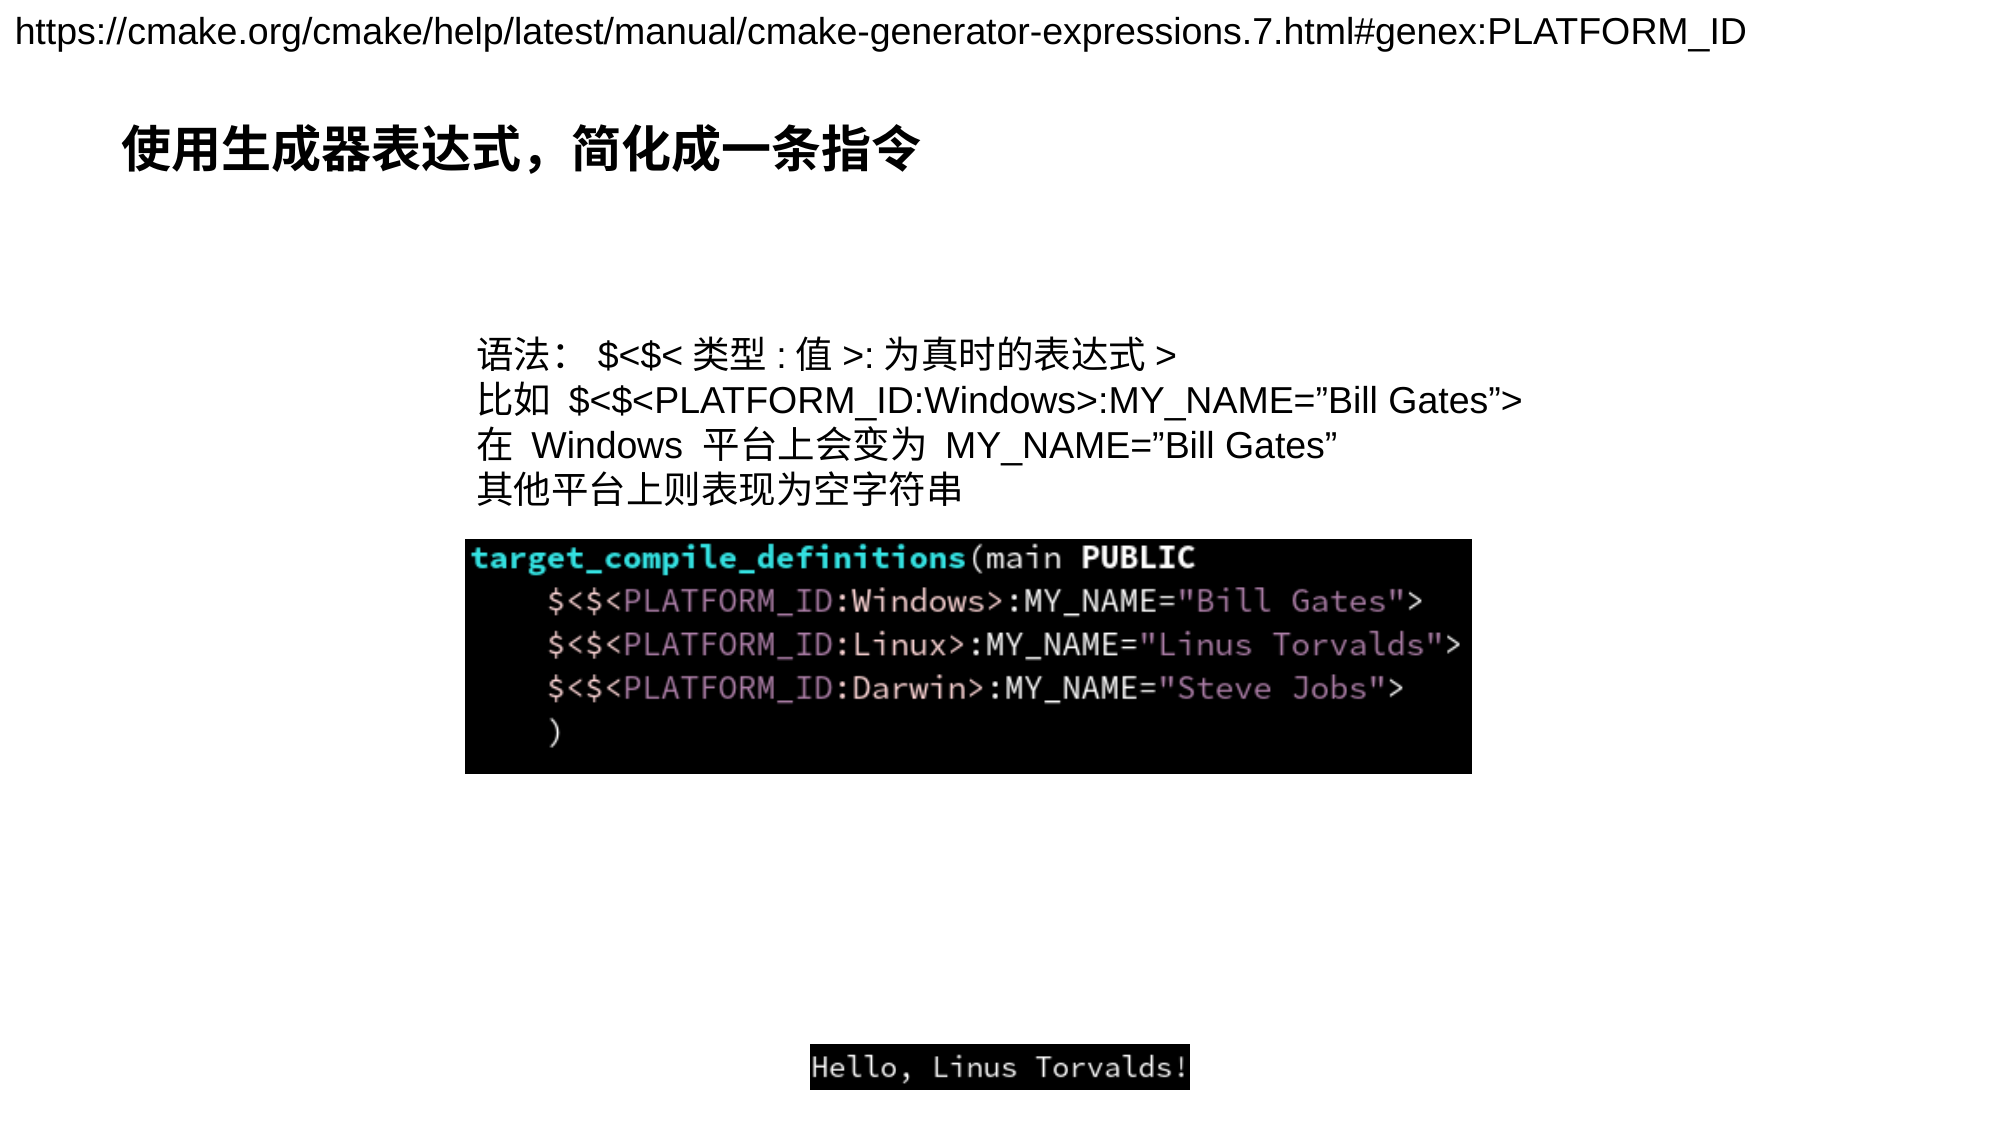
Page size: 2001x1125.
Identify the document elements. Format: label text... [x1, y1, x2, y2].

text_box https://cmake.org/cmake/help/latest/manual/cmake-generator-expressions.7.html#genex:PLATFORM_ID [0, 0, 1973, 60]
picture [810, 1044, 1190, 1090]
text_box 语法：$<$<类型:值>:为真时的表达式> 比如 $<$<PLATFORM_ID:Windows>:MY_NAME=”Bill Gates”> 在 Windows 平台上会变为 MY_NAME=”Bill Gates” 其他平台上则表现为空字符串 [461, 323, 1539, 519]
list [465, 539, 1472, 774]
title 使用生成器表达式，简化成一条指令 [106, 60, 1832, 260]
